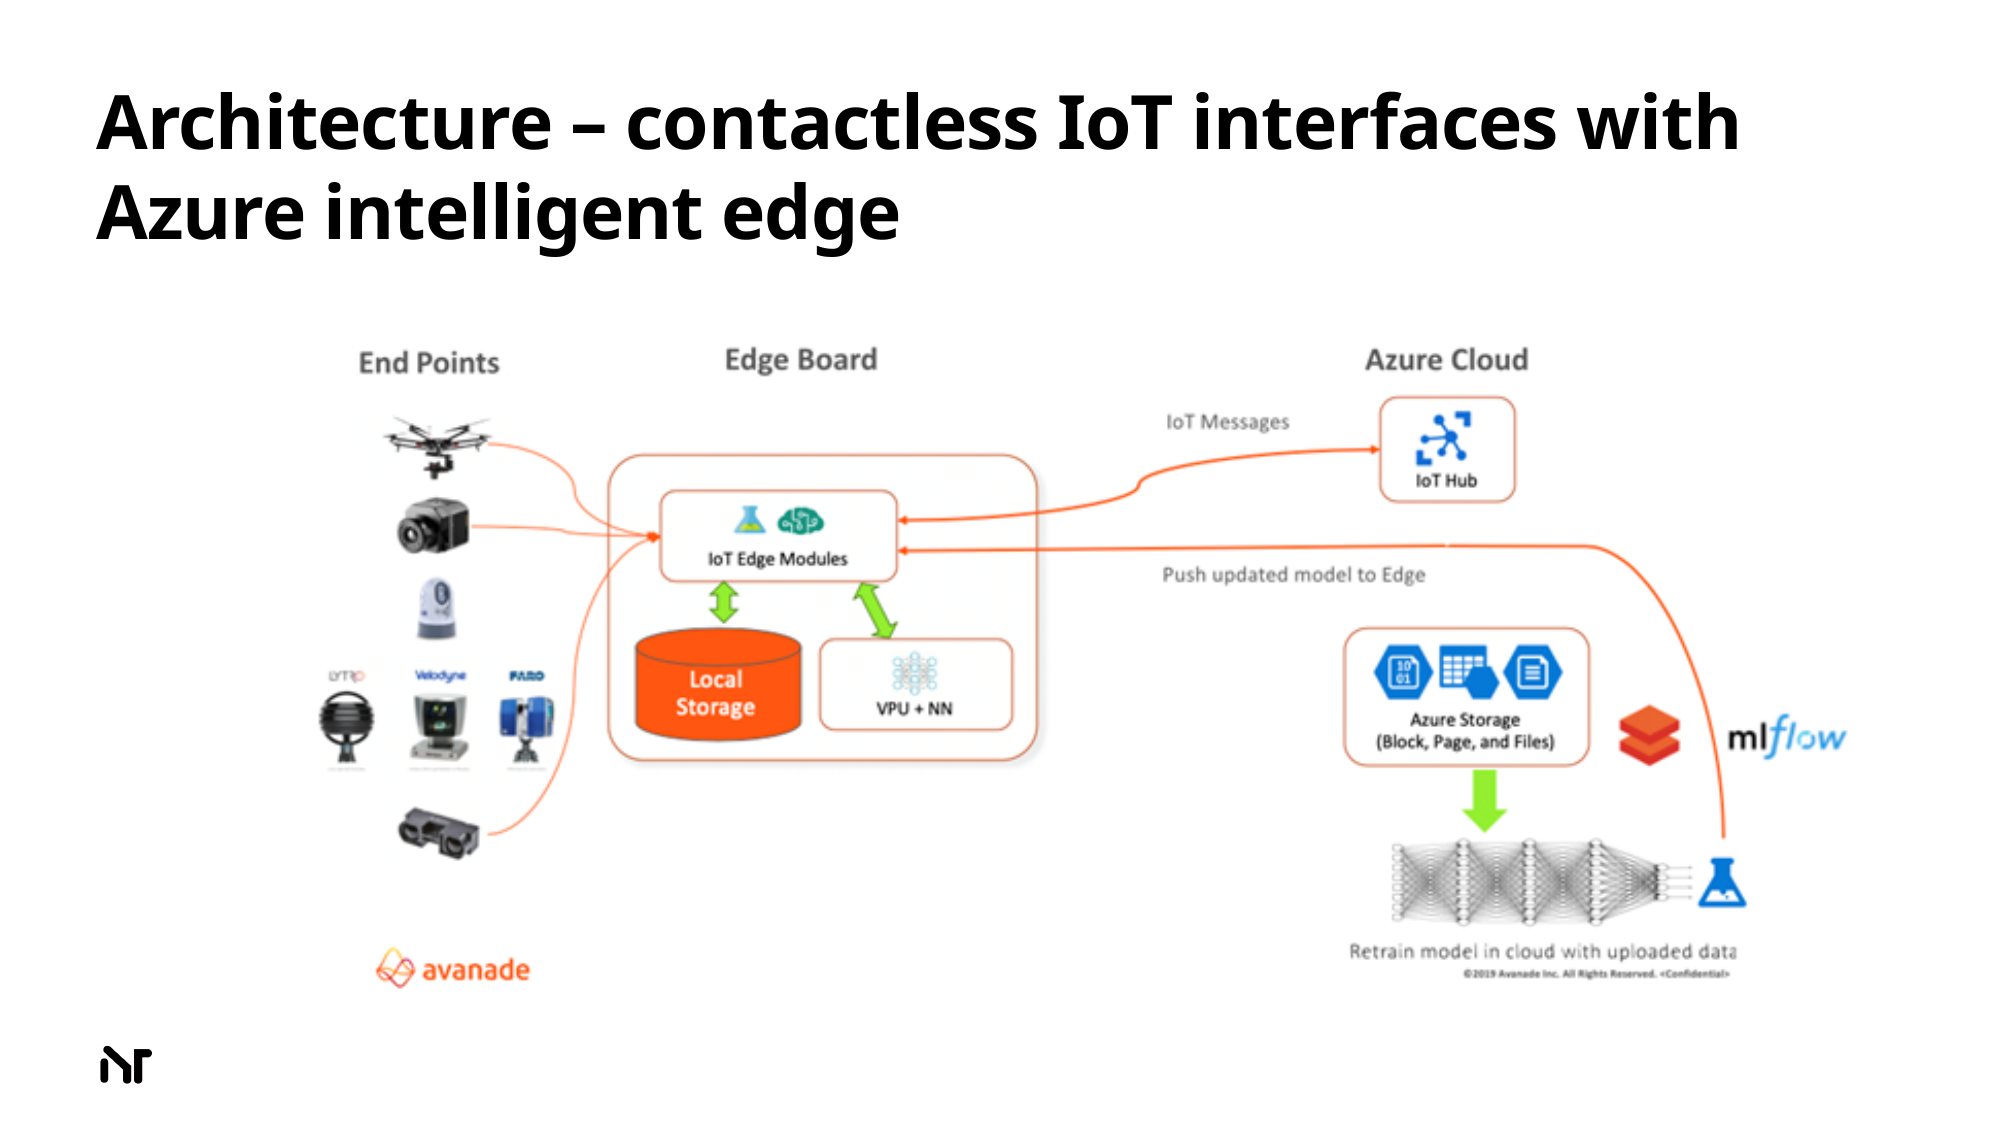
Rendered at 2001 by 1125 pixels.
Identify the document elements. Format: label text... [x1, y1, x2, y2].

picture [96, 1035, 156, 1095]
picture [309, 292, 1854, 995]
title Architecture – contactless IoT interfaces with Azure intelligent edge [96, 75, 1904, 257]
